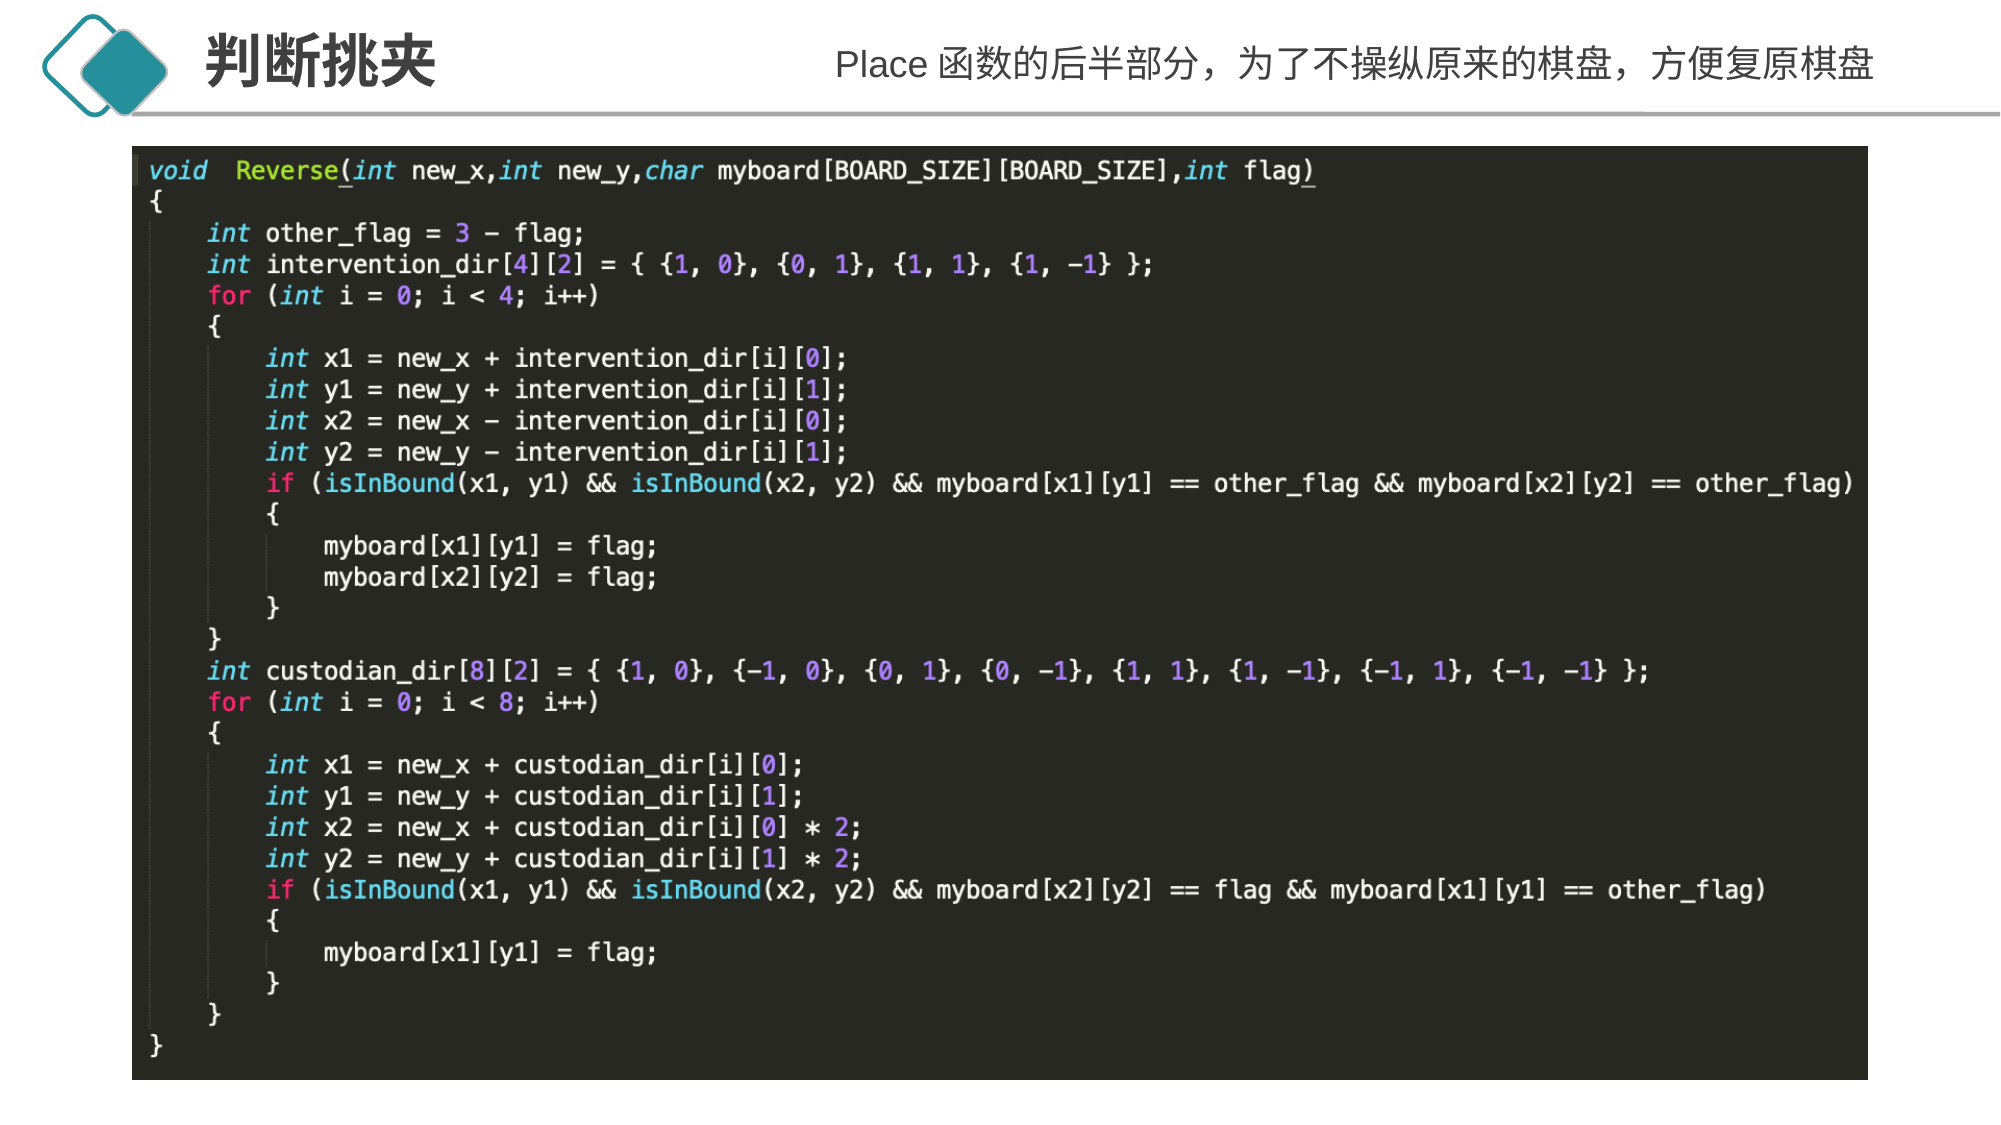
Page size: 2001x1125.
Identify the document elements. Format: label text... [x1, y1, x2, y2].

picture [132, 146, 1868, 1080]
text_box 判断挑夹 [189, 25, 1048, 115]
text_box Place函数的后半部分，为了不操纵原来的棋盘，方便复原棋盘 [820, 23, 1890, 93]
